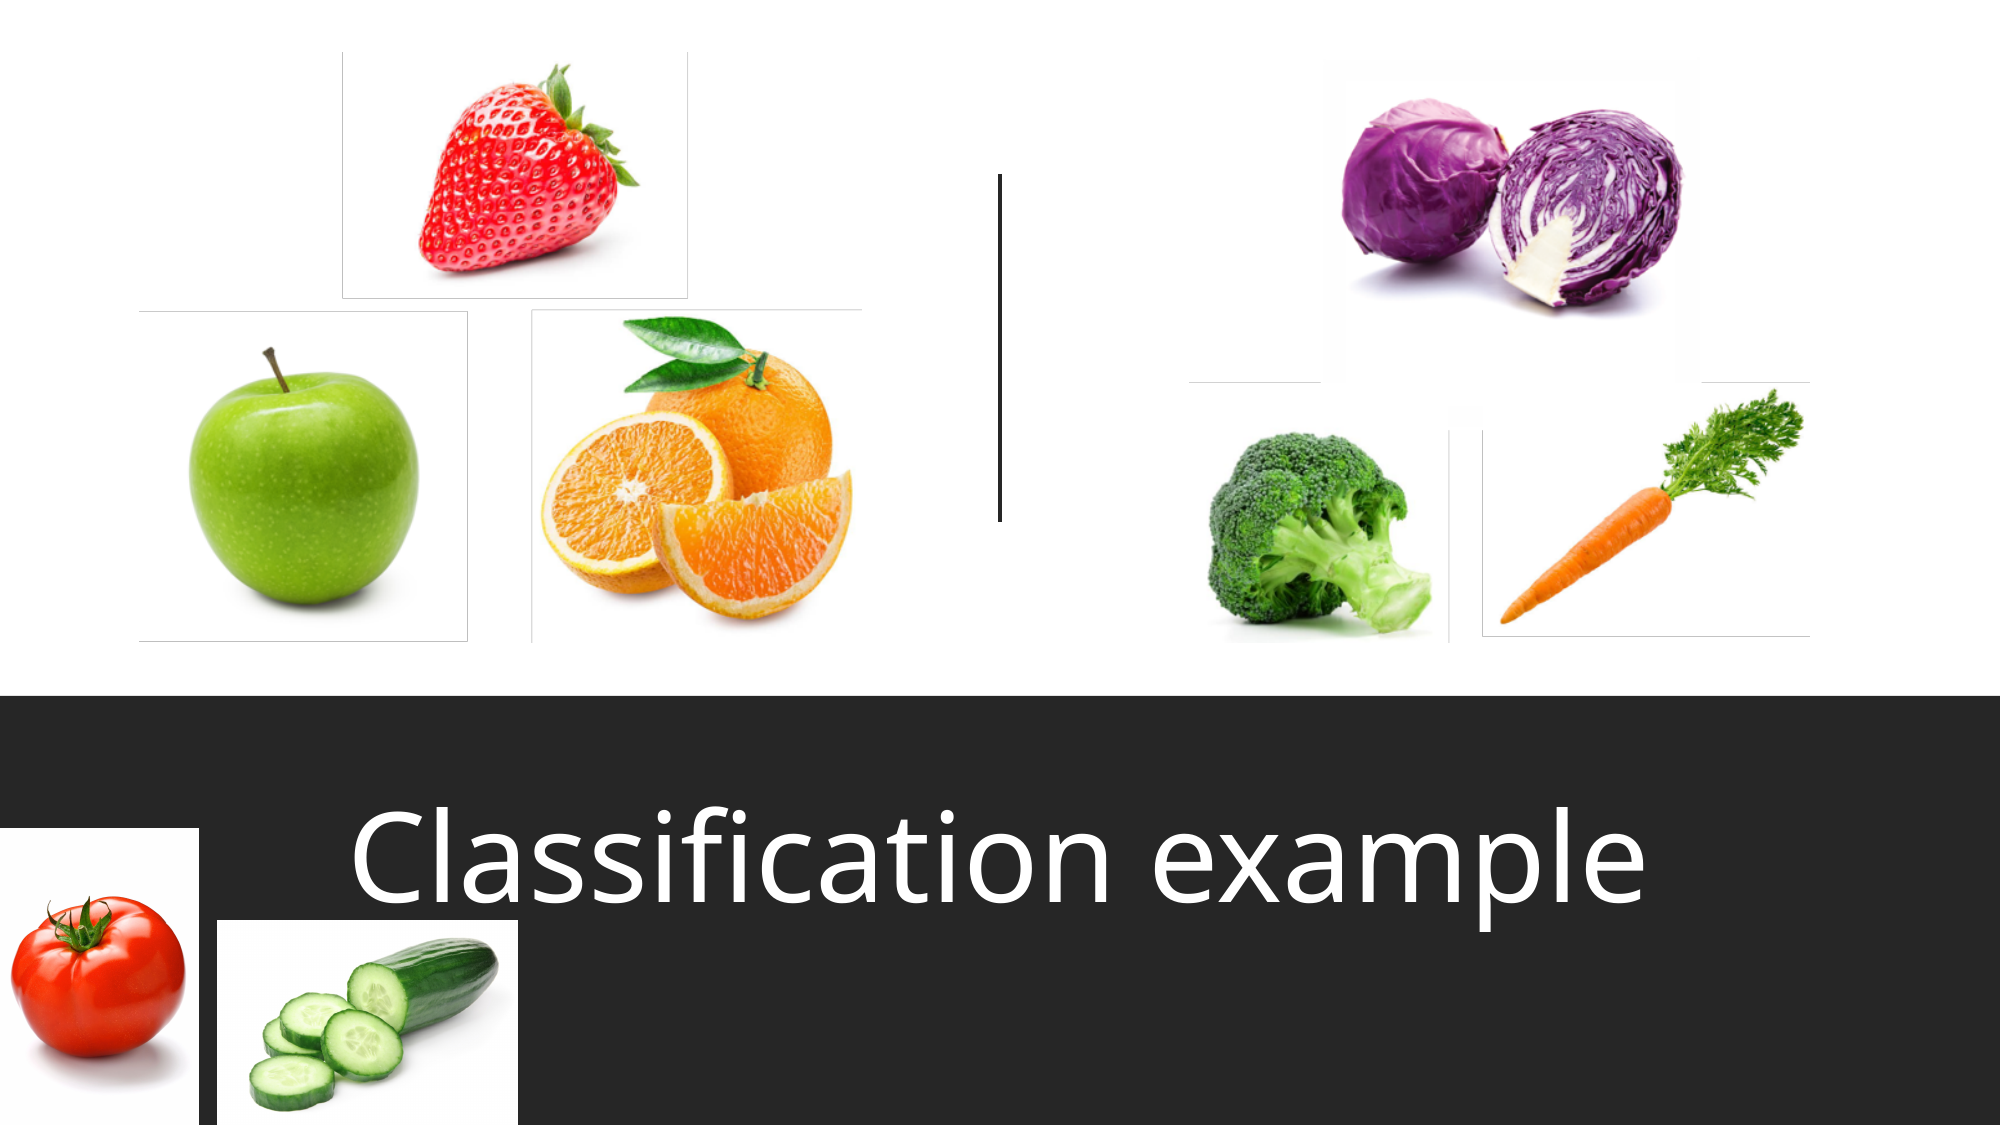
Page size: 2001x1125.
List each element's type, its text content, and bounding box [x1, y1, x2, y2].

picture [1189, 52, 1810, 643]
title Classification example [115, 738, 1882, 937]
picture [139, 52, 862, 643]
picture [0, 828, 199, 1125]
picture [217, 920, 519, 1125]
text_box [0, 695, 2000, 1125]
